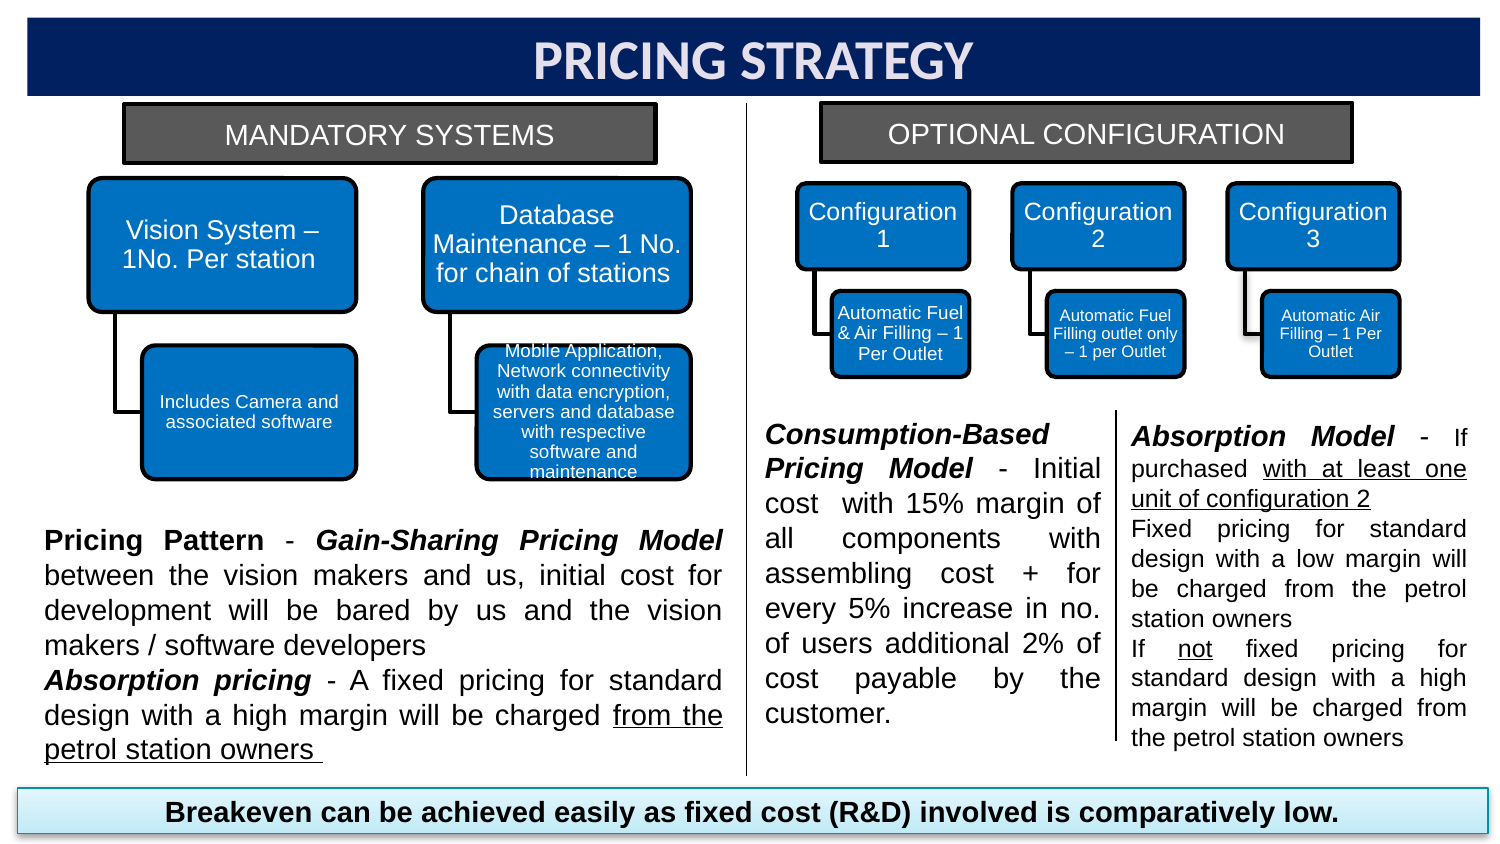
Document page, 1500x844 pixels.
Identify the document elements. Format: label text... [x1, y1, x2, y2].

text_box Pricing Pattern - Gain-Sharing Pricing Model between the vision makers and us, initial cost for development will be bared by us and the vision makers / software developers Absorption pricing - A fixed pricing for standard design with a high margin will be charged from the petrol station owners [29, 513, 739, 785]
text_box MANDATORY SYSTEMS [122, 102, 658, 138]
text_box Breakeven can be achieved easily as fixed cost (R&D) involved is comparatively low. [17, 787, 1489, 834]
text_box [796, 90, 1400, 470]
text_box PRICING STRATEGY [27, 17, 1481, 96]
text_box Absorption Model - If purchased with at least one unit of configuration 2 Fixed pricing for standard design with a low margin will be charged from the petrol station owners If not fixed pricing for standard design with a high margin will be charged from the petrol station owners [1116, 410, 1483, 760]
text_box Consumption-Based Pricing Model - Initial cost with 15% margin of all components with assembling cost + for every 5% increase in no. of users additional 2% of cost payable by the customer. [751, 407, 1111, 737]
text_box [88, 139, 692, 518]
